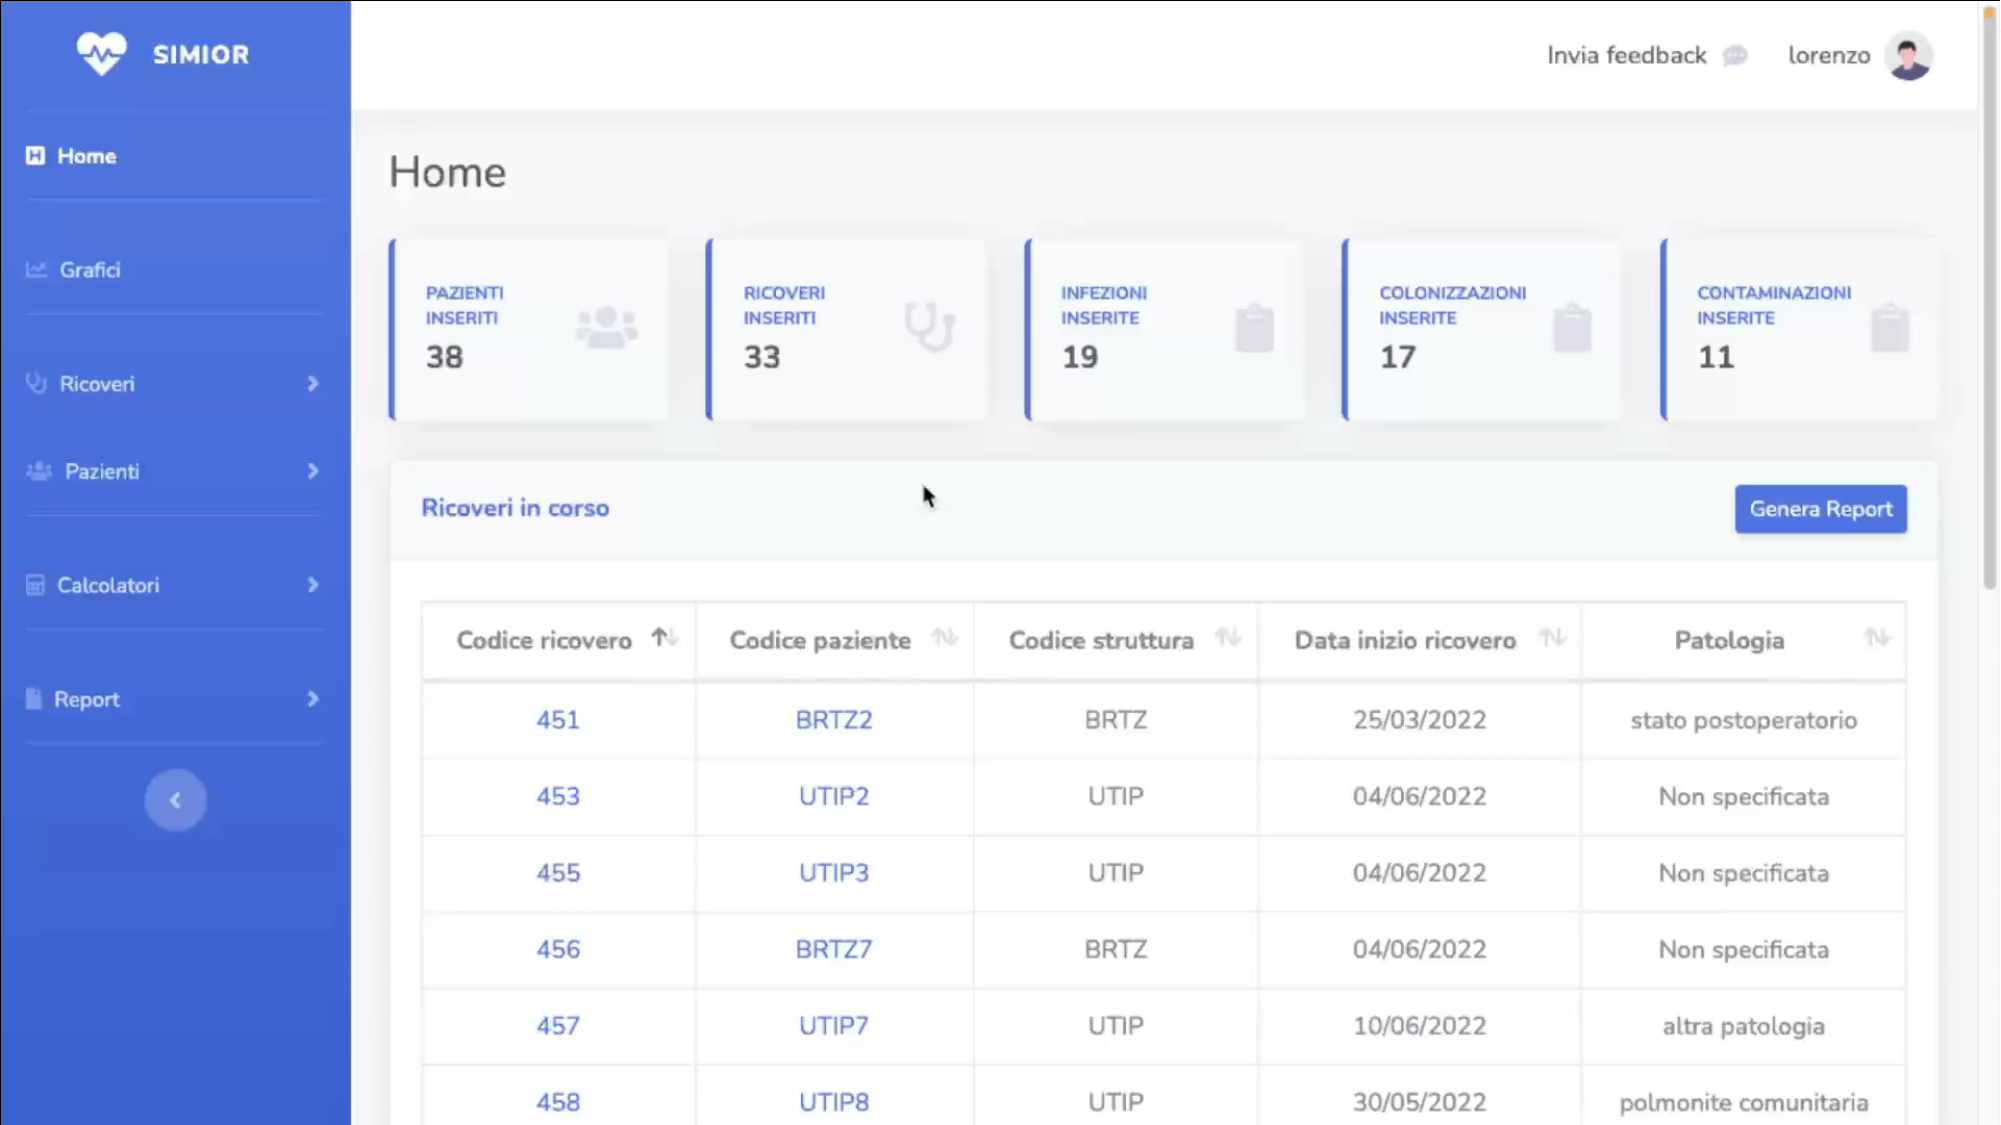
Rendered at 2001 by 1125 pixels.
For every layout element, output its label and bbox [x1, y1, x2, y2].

text_box [1, 0, 2000, 1125]
